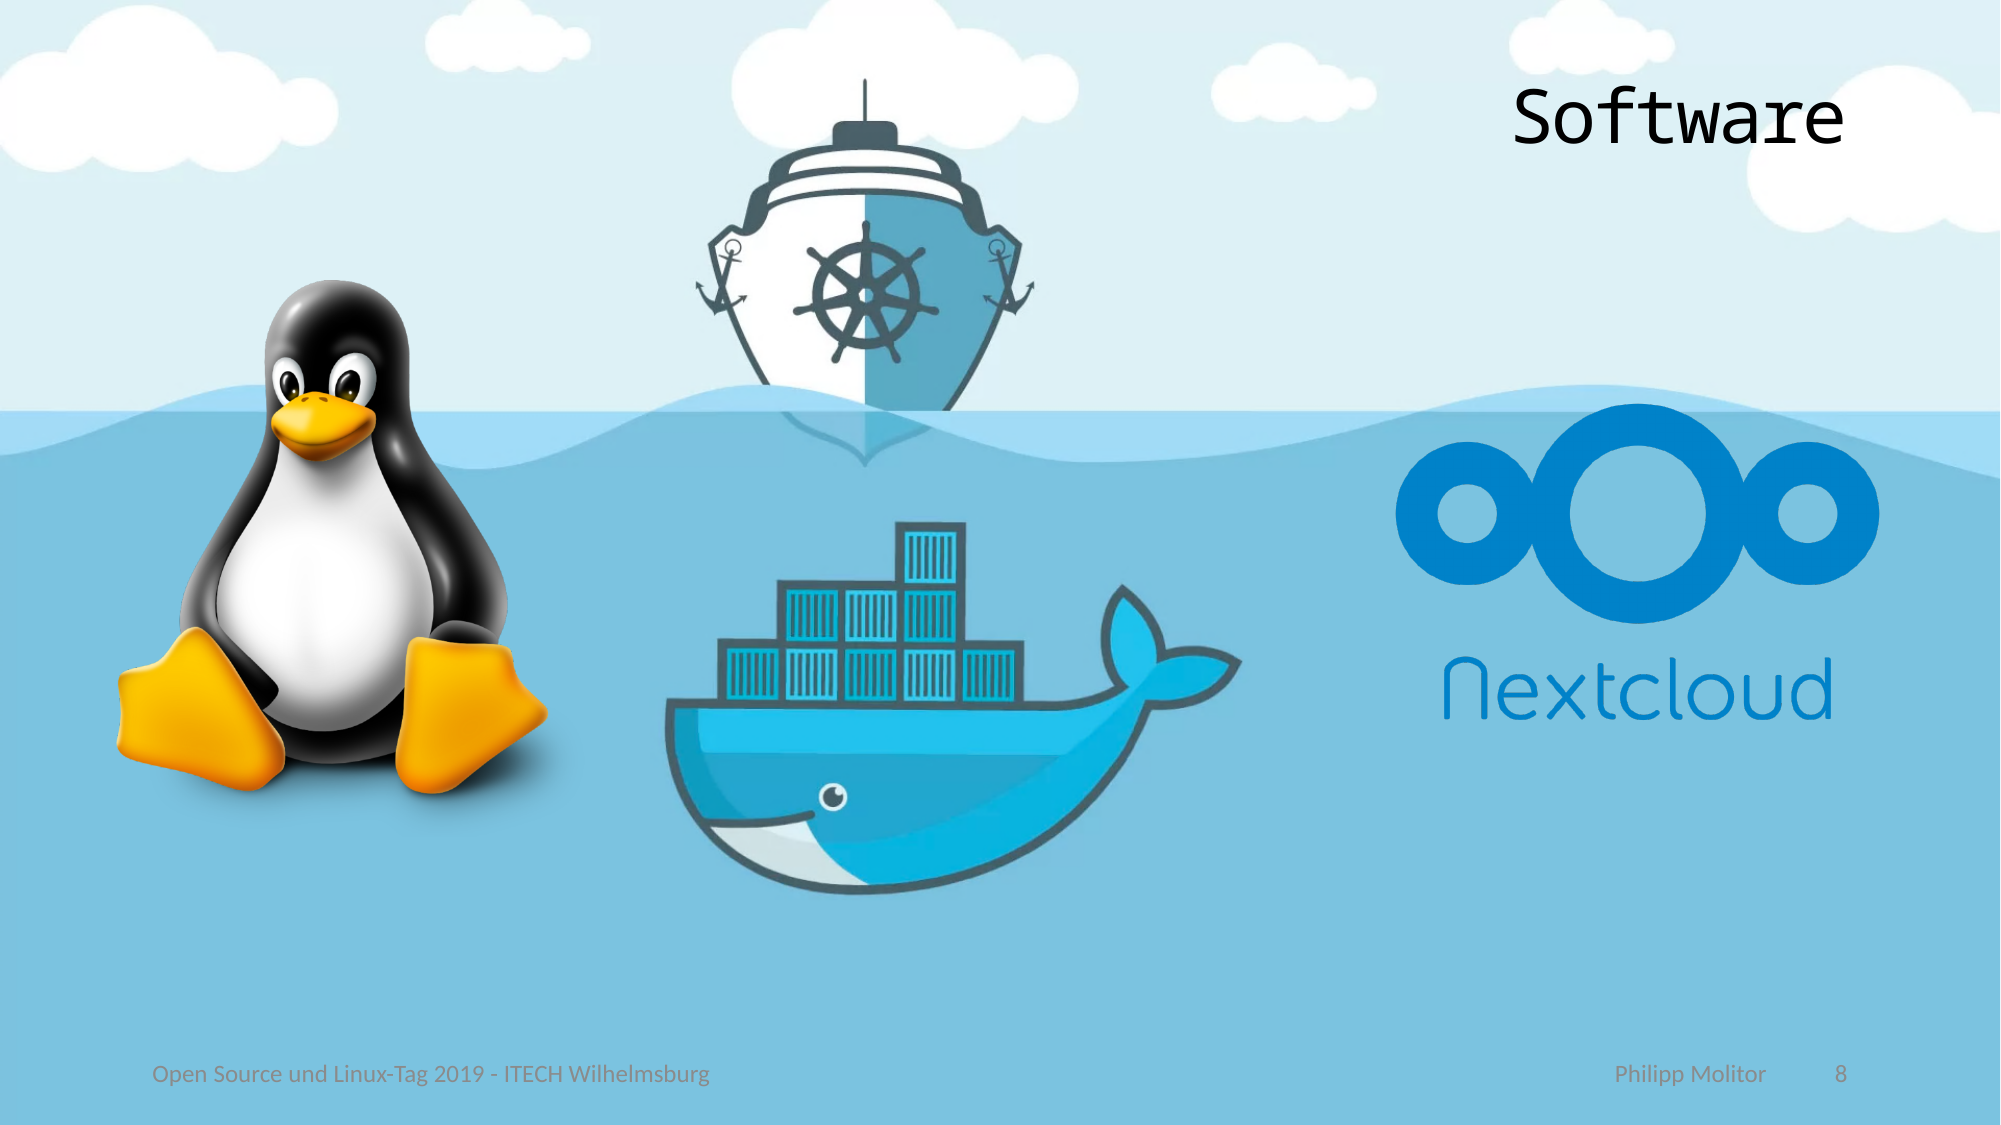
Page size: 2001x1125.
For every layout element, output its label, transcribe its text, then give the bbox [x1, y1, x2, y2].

picture [0, 0, 2001, 1125]
title Software [137, 59, 1863, 180]
slide_number 7 [1782, 1042, 1863, 1103]
slide_number Open Source und Linux-Tag 2019 - ITECH Wilhelmsburg [137, 1042, 945, 1103]
footer Philipp Molitor [1358, 1042, 1782, 1103]
